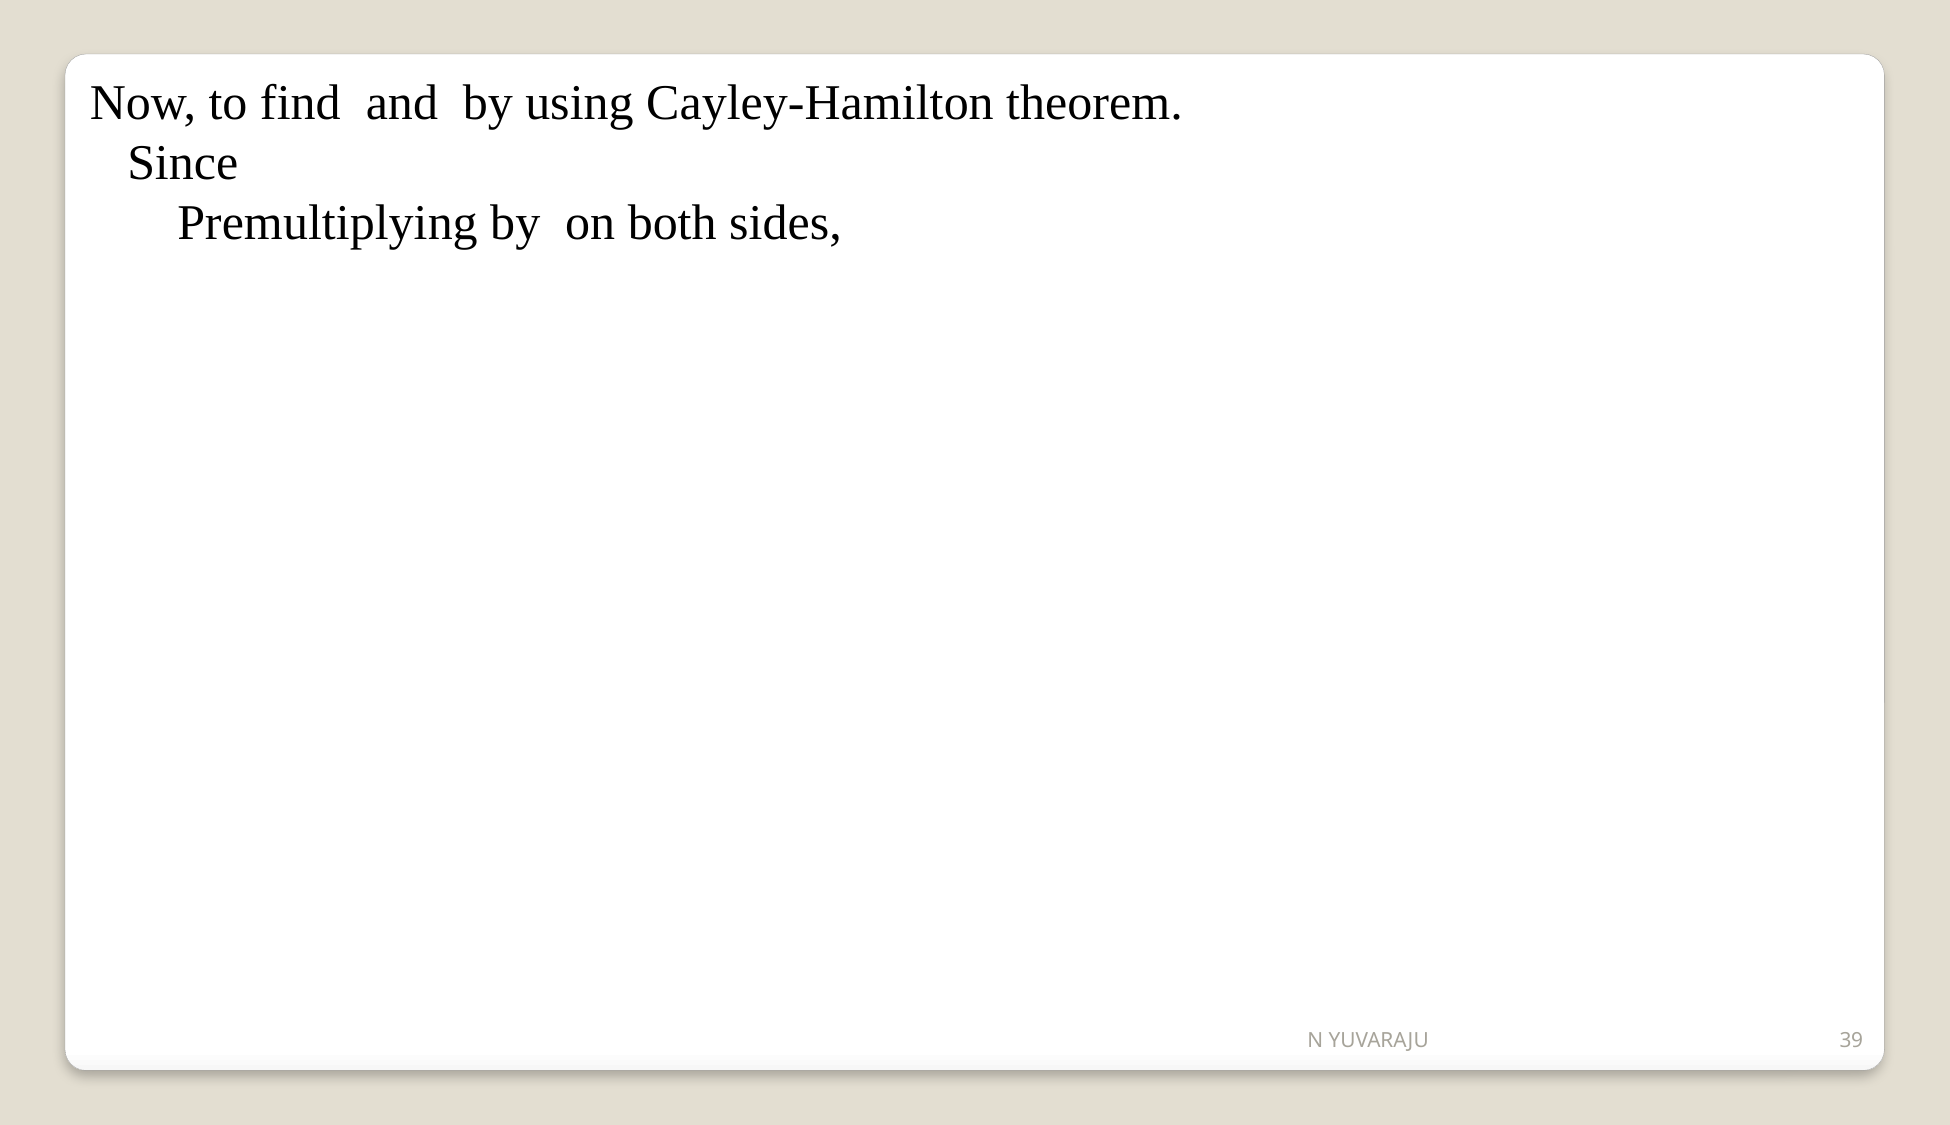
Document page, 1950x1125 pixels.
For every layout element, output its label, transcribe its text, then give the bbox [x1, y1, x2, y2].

slide_number 39 [1781, 1002, 1878, 1063]
footer N YUVARAJU [1292, 1002, 1781, 1063]
